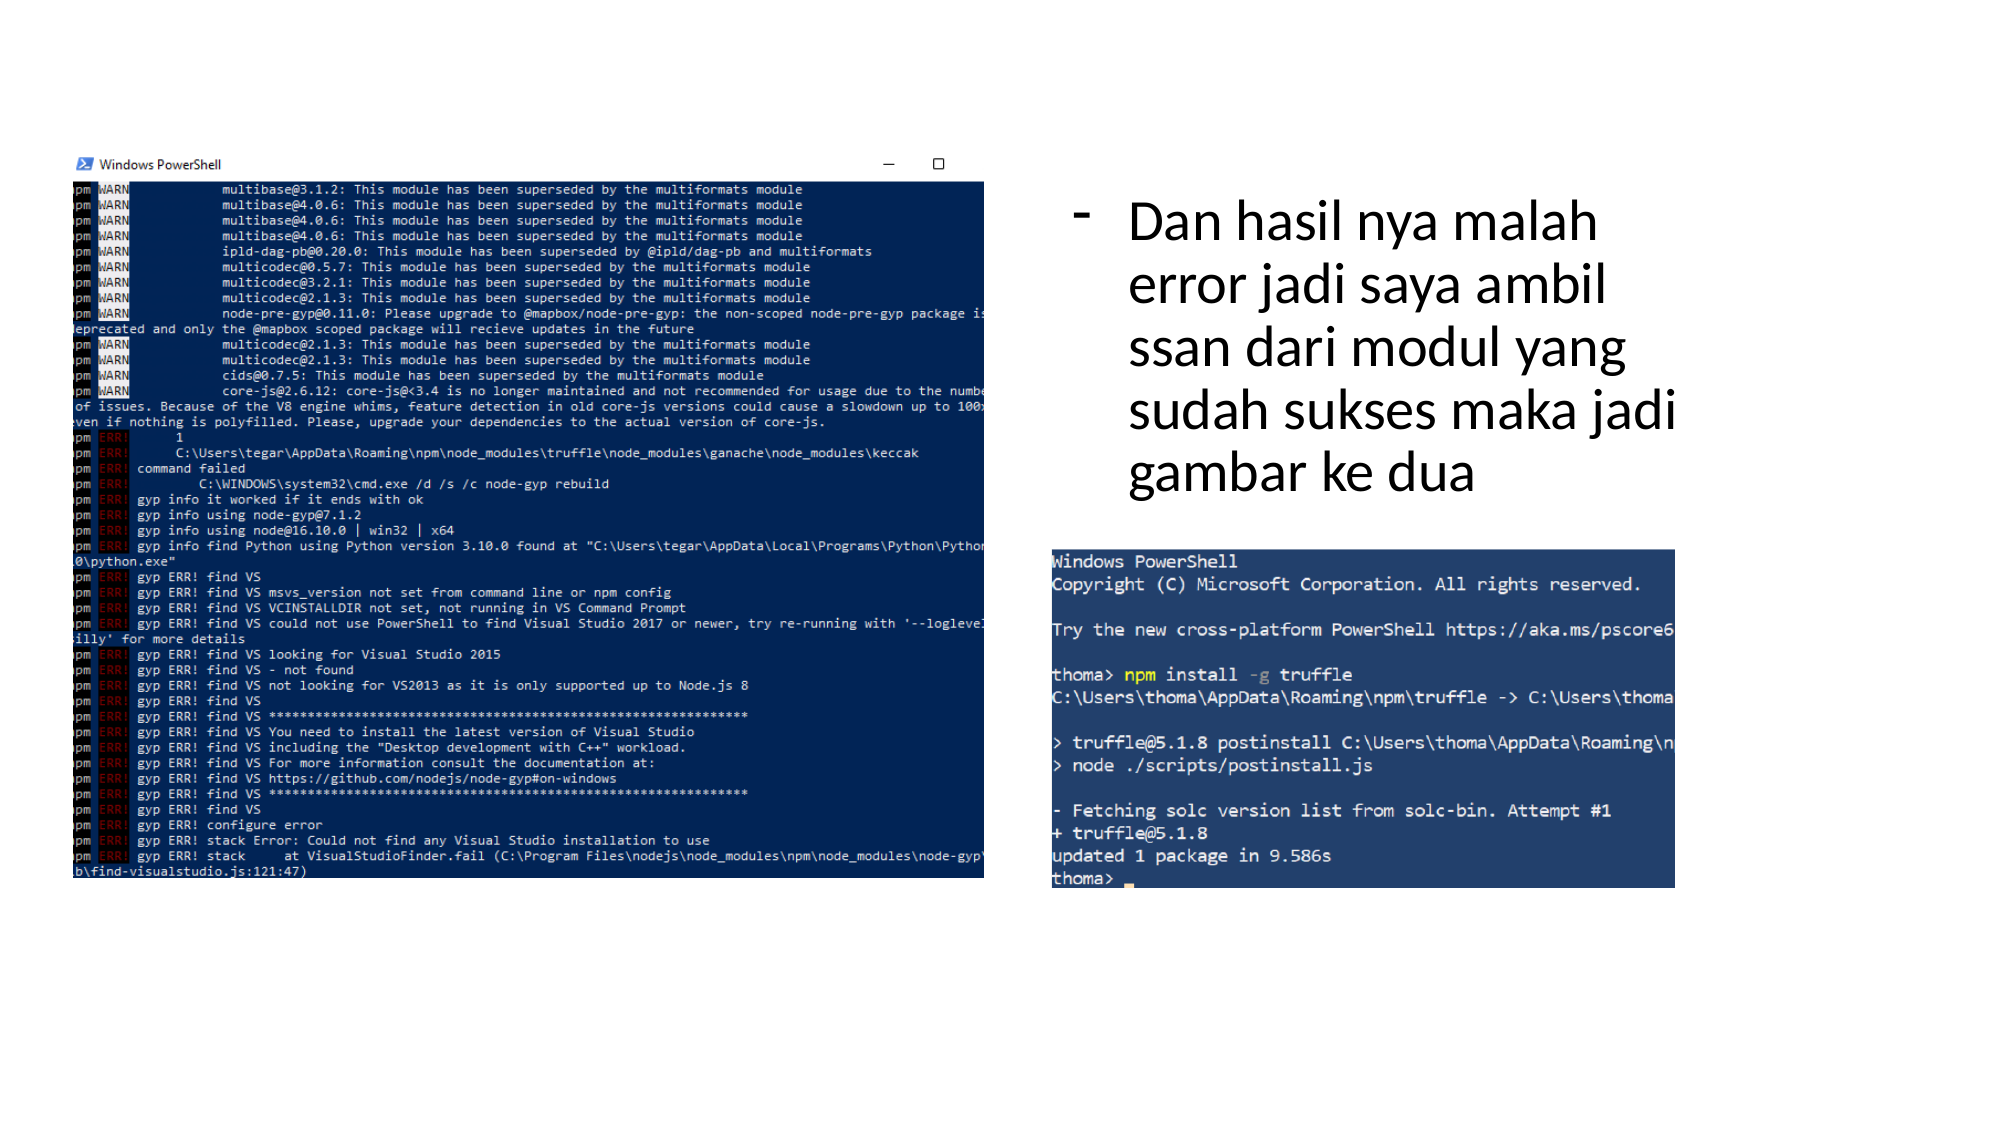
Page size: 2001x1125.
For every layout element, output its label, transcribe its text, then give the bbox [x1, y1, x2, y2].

picture [1046, 549, 1675, 888]
list Dan hasil nya malah error jadi saya ambil ssan dari modul yang sudah sukses maka jadi gambar ke dua [1057, 182, 1740, 1027]
picture [72, 155, 984, 878]
